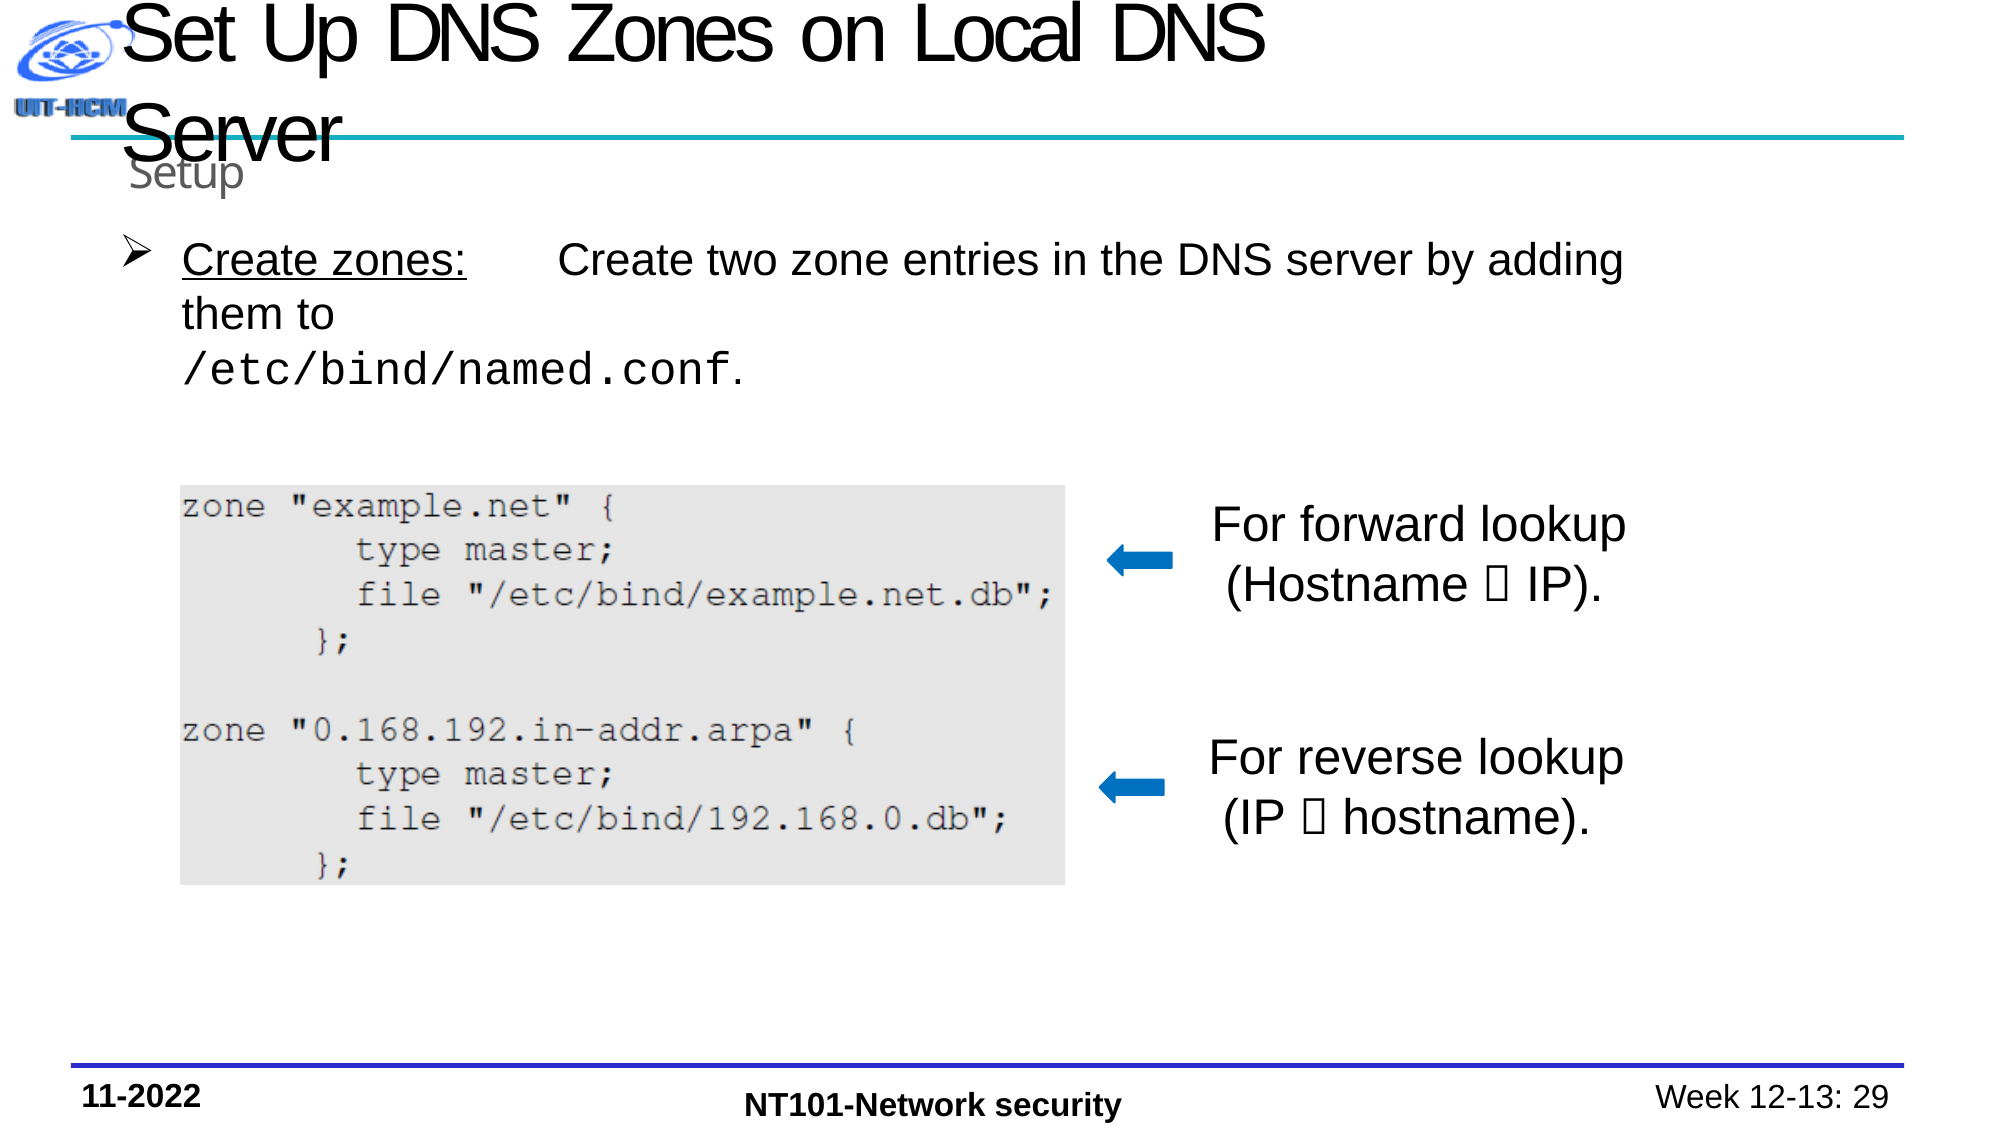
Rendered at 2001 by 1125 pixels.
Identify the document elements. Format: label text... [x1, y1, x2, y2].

text_box Setup Create zones: Create two zone entries in the DNS server by adding them to /etc/bind/named.conf. [116, 109, 1732, 394]
text_box For forward lookup (Hostname  IP). For reverse lookup (IP  hostname). [1206, 489, 1631, 845]
picture [0, 8, 118, 127]
text_box [1099, 772, 1164, 803]
title Set Up DNS Zones on Local DNS Server [118, 0, 1442, 179]
text_box [1107, 545, 1172, 576]
text_box [180, 485, 1066, 885]
